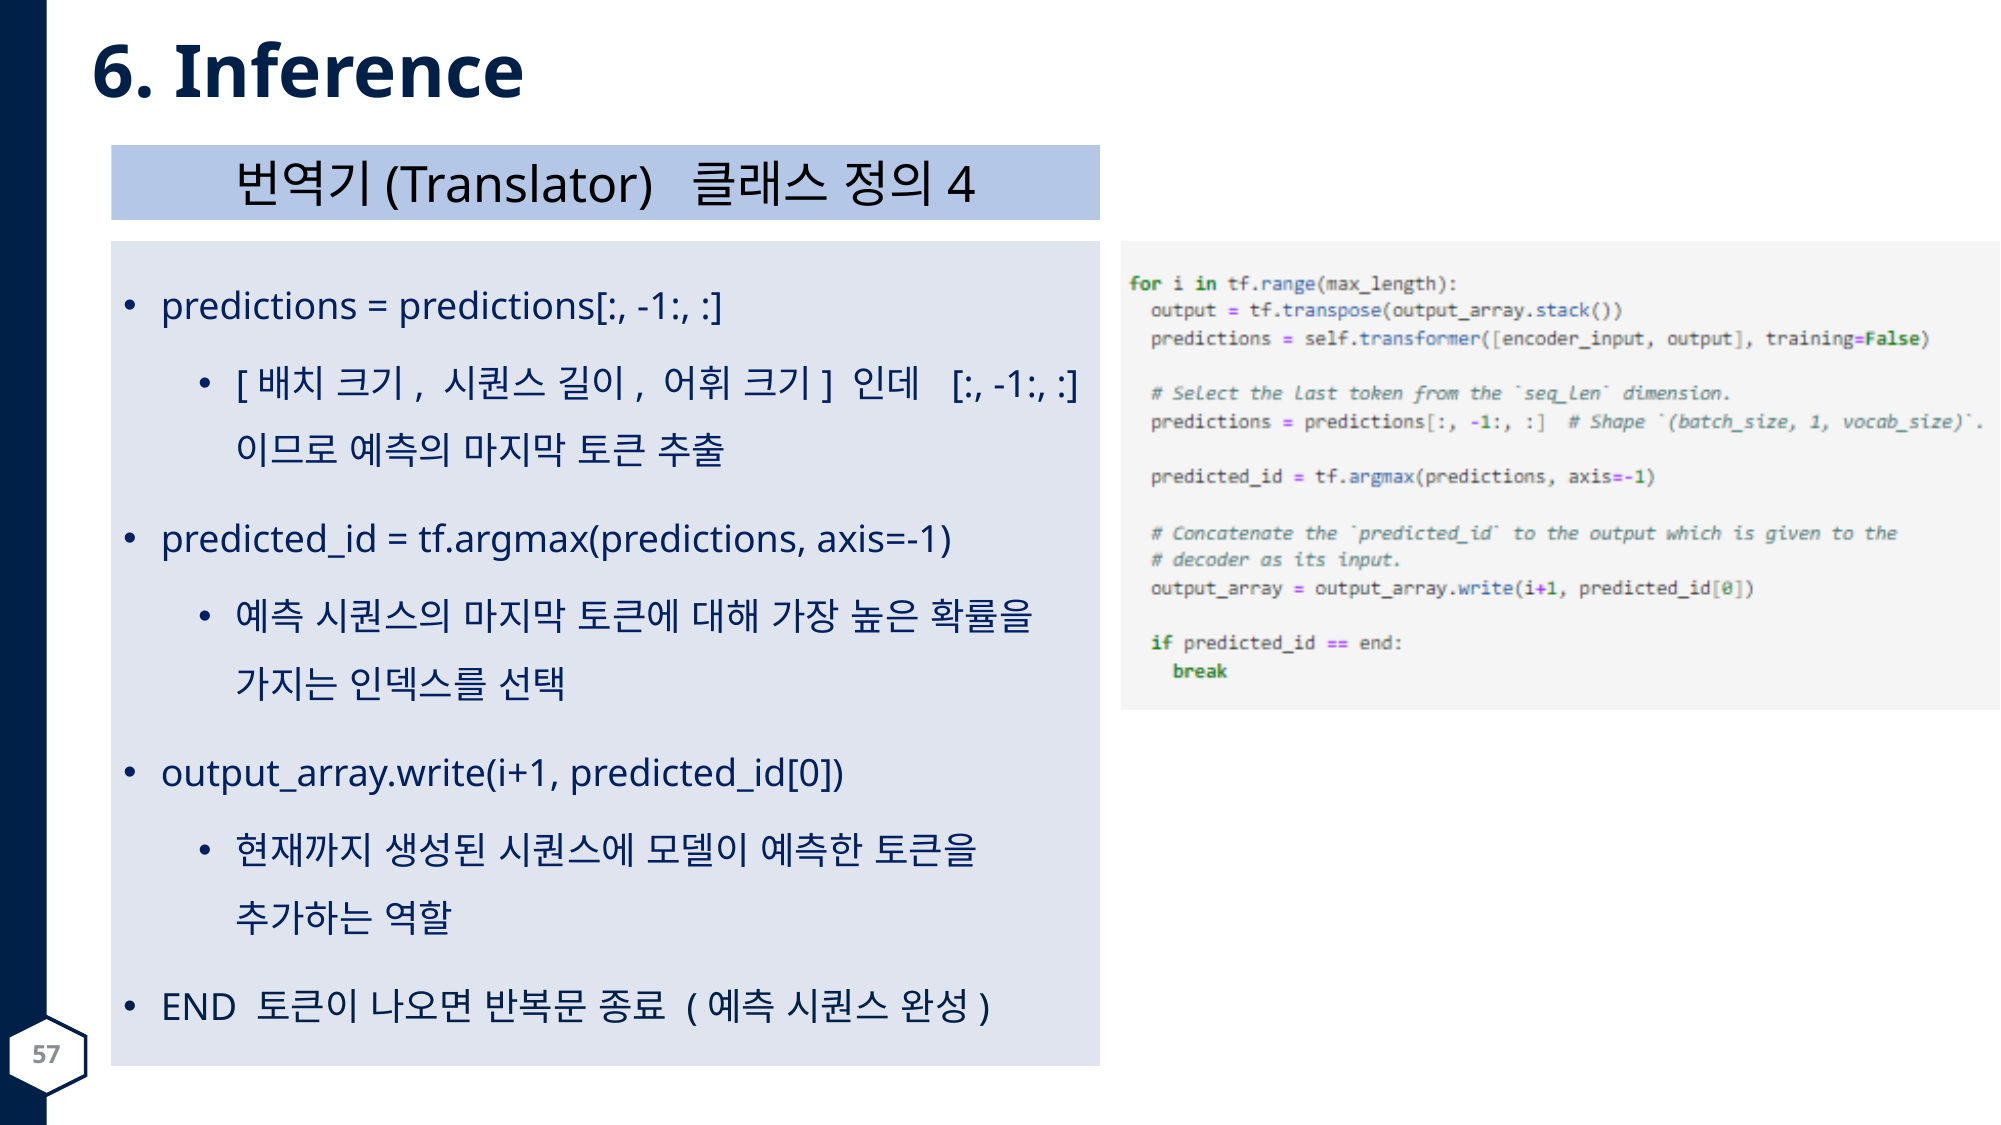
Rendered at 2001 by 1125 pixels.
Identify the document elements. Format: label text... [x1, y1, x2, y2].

picture [1120, 241, 2000, 710]
title 6. Inference [77, 0, 1803, 183]
list predictions = predictions[:, -1:, :] [배치 크기, 시퀀스 길이, 어휘 크기] 인데 [:, -1:, :]이므로 예측의 마지막 토큰 추출 predicted_id = tf.argmax(predictions, axis=-1) 예측 시퀀스의 마지막 토큰에 대해 가장 높은 확률을 가지는 인덱스를 선택 output_array.write(i+1, predicted_id[0]) 현재까지 생성된 시퀀스에 모델이 예측한 토큰을 추가하는 역할 END 토큰이 나오면 반복문 종료 (예측 시퀀스 완성) [111, 241, 1100, 1066]
slide_number 57 [15, 1024, 78, 1088]
text_box 번역기(Translator) 클래스 정의4 [111, 145, 1100, 220]
